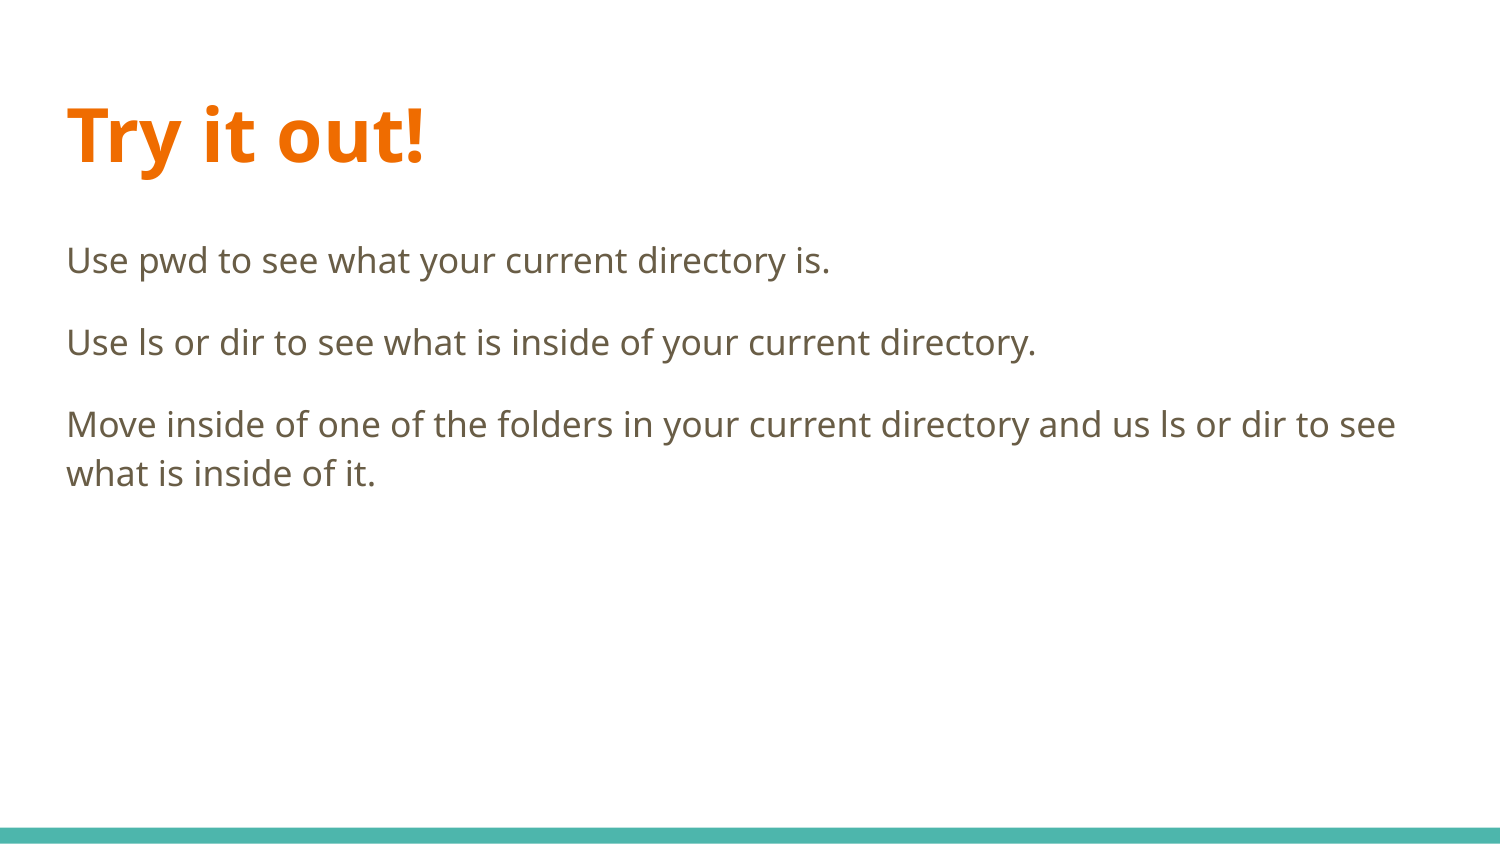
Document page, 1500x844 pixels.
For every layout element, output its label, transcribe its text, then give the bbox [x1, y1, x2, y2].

title Try it out! [51, 72, 1449, 189]
list Use pwd to see what your current directory is. Use ls or dir to see what is inside of your current directory. Move inside of one of the folders in your current directory and us ls or dir to see what is inside of it. [51, 216, 1431, 454]
